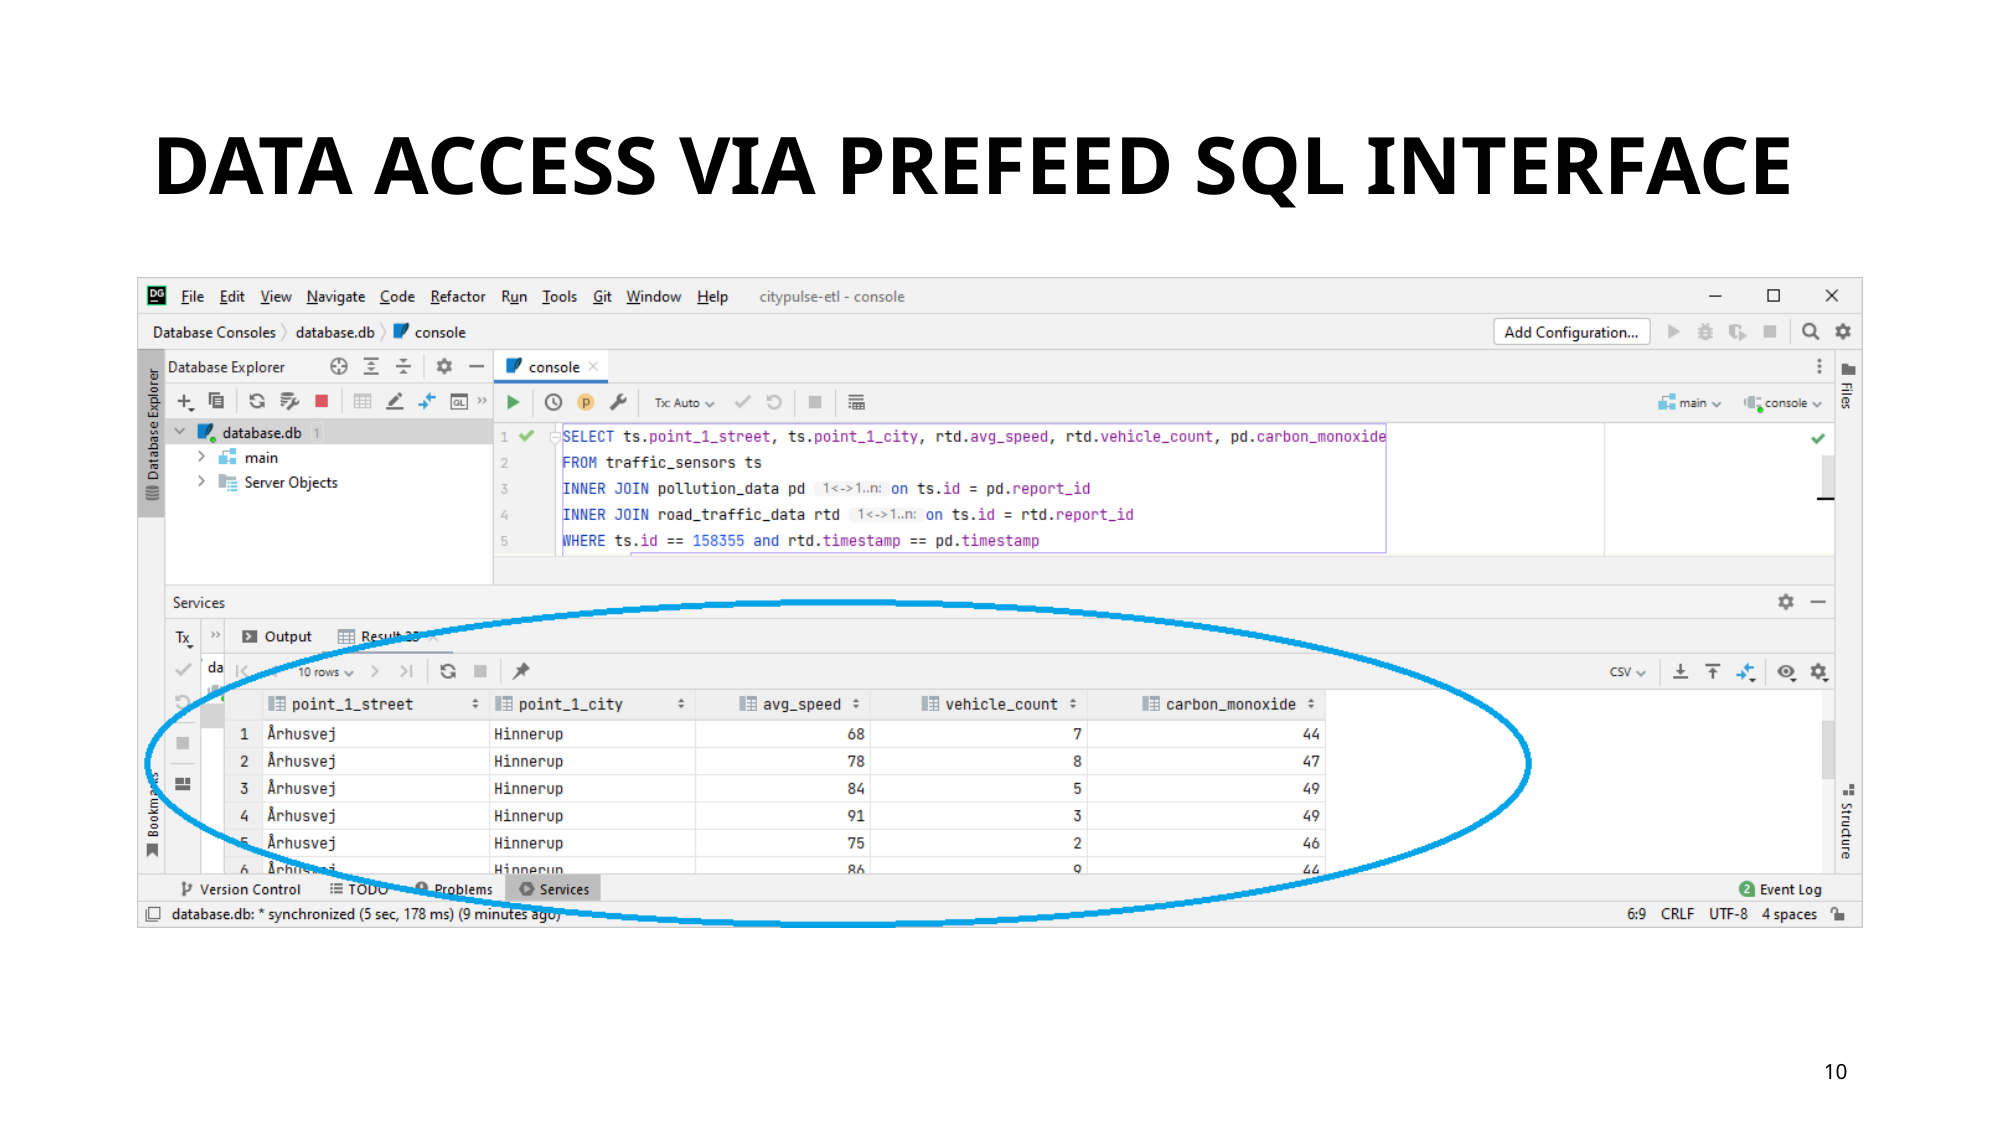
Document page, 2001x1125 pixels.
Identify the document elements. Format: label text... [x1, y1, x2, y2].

slide_number 10 [1412, 1042, 1863, 1103]
title Data Access via prefeed SQL interface [137, 59, 1863, 277]
picture [151, 606, 1525, 921]
picture [137, 277, 1863, 928]
